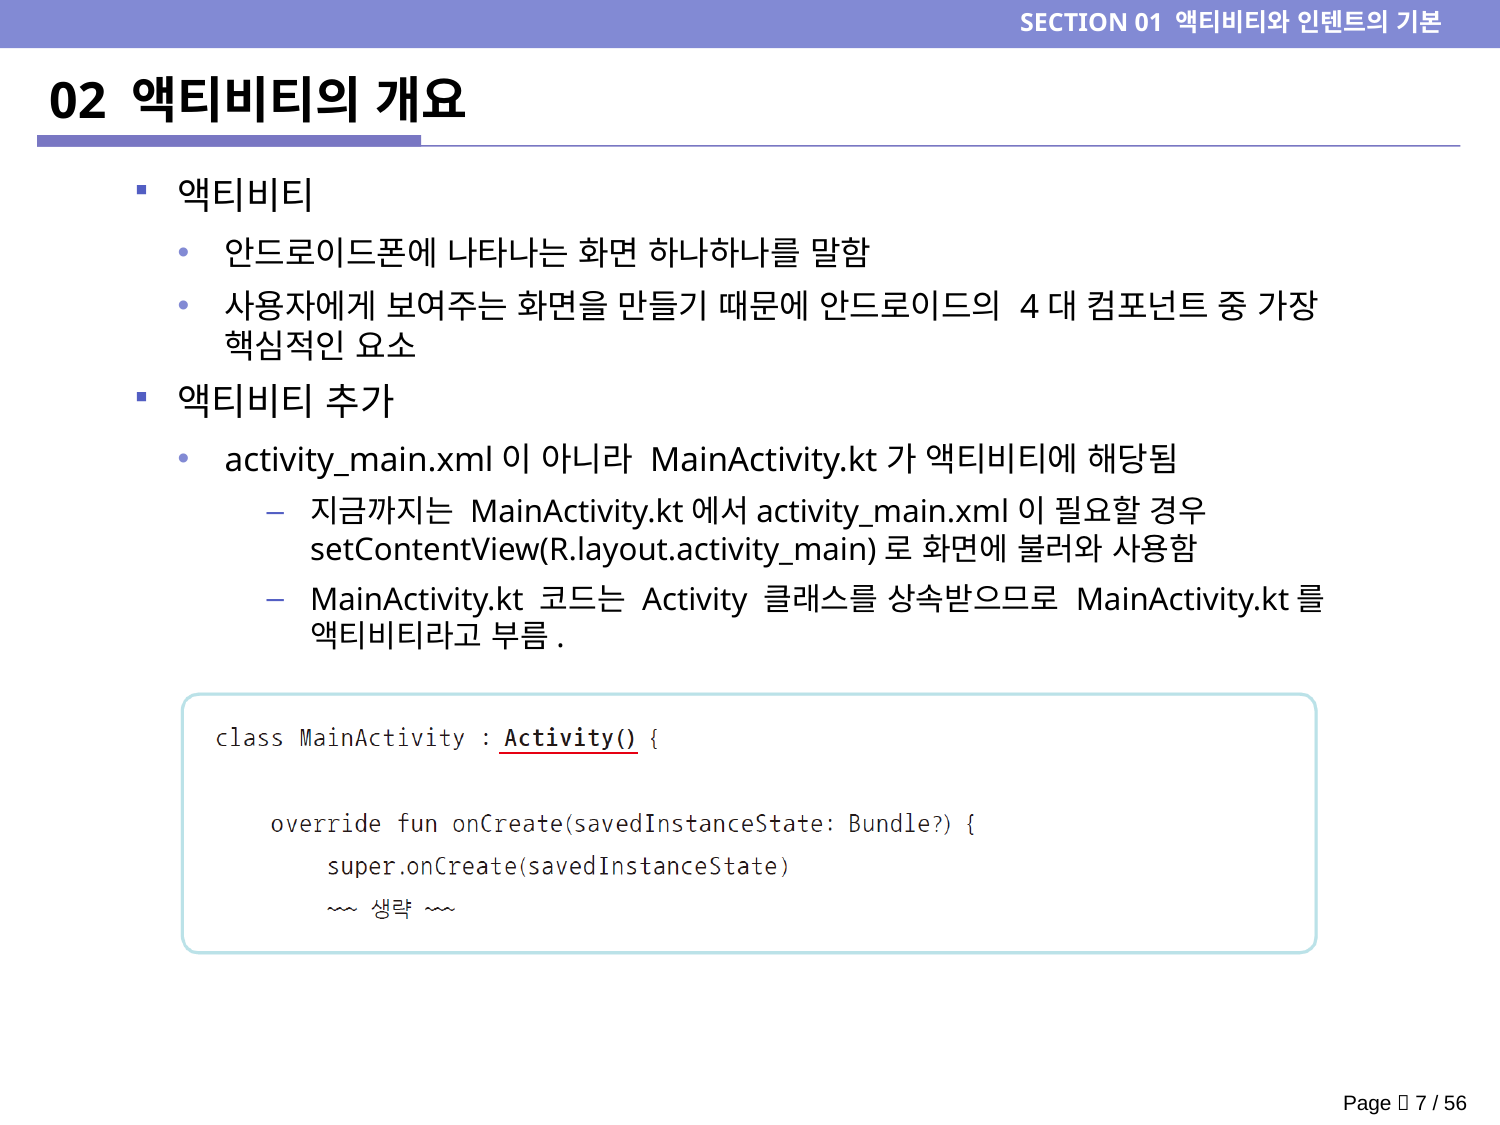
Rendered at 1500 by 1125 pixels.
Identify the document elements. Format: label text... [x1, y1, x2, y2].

picture [175, 691, 1320, 957]
list 액티비티 안드로이드폰에 나타나는 화면 하나하나를 말함 사용자에게 보여주는 화면을 만들기 때문에 안드로이드의 4대 컴포넌트 중 가장 핵심적인 요소 액티비티 추가 activity_main.xml이 아니라 MainActivity.kt가 액티비티에 해당됨 지금까지는 MainActivity.kt에서activity_main.xml이 필요할 경우 setContentView(R.layout.activity_main)로 화면에 불러와 사용함 MainActivity.kt 코드는 Activity 클래스를 상속받으므로 MainActivity.kt를 액티비티라고 부름. [104, 171, 1382, 880]
text_box SECTION 01 액티비티와 인텐트의 기본 [1005, 0, 1500, 44]
title 02 액티비티의 개요 [48, 67, 1448, 132]
